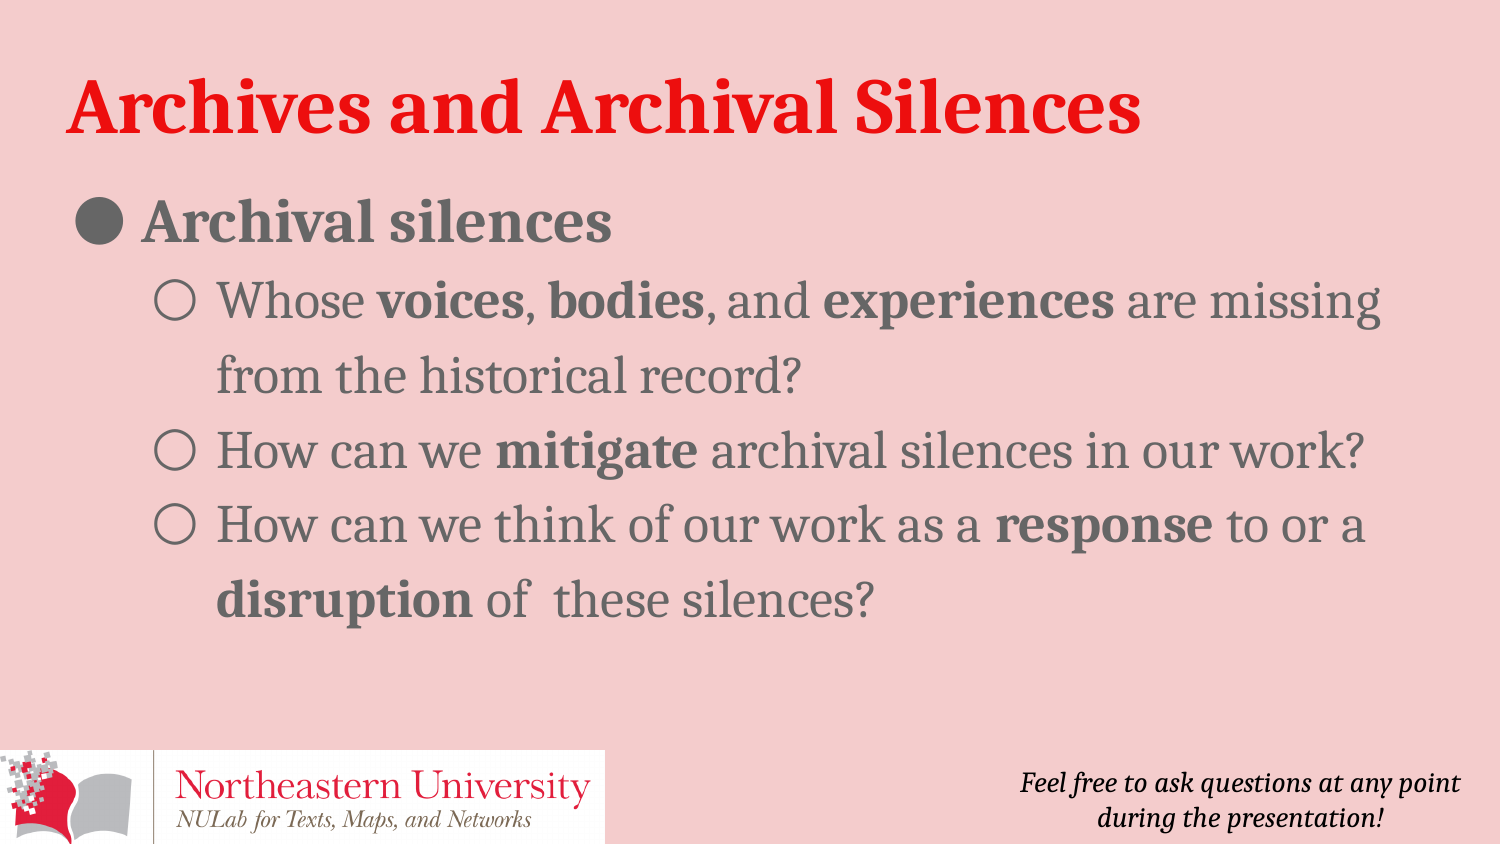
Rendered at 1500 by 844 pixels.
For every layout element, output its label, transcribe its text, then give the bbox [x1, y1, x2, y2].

picture [0, 750, 605, 844]
title Archives and Archival Silences [51, 38, 1449, 133]
list Archival silences Whose voices, bodies, and experiences are missing from the historical record? How can we mitigate archival silences in our work? How can we think of our work as a response to or a disruption of these silences? [51, 153, 1449, 715]
